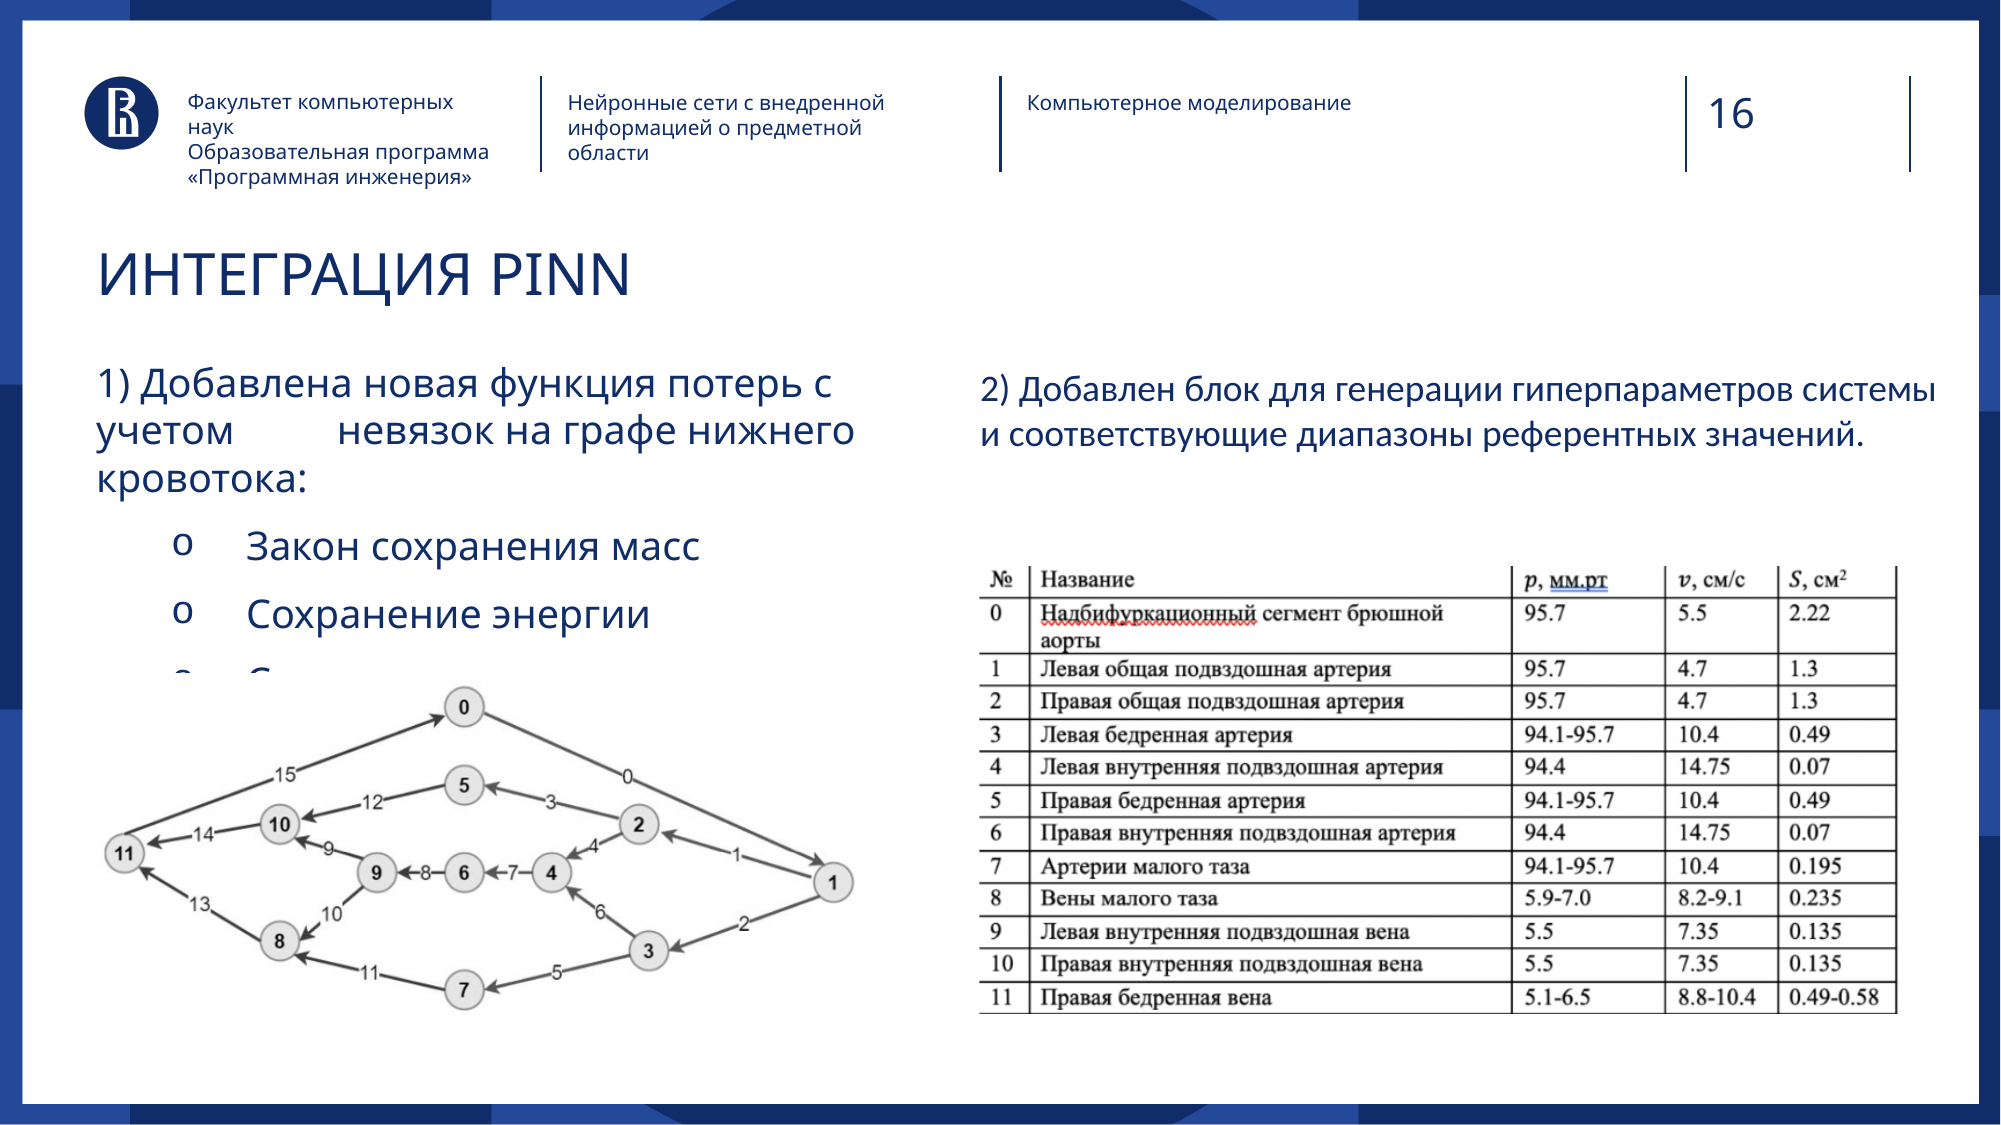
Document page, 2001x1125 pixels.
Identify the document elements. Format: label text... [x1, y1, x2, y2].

list Нейронные сети с внедренной информацией о предметной области [567, 90, 907, 157]
title ИНТЕГРАЦИЯ PINN [96, 237, 1183, 365]
text_box 2) Добавлен блок для генерации гиперпараметров системы и соответствующие диапазоны референтных значений. [965, 356, 1966, 462]
list Факультет компьютерных наук Образовательная программа «Программная инженерия» [187, 88, 500, 157]
picture [0, 0, 2001, 1125]
list 1) Добавлена новая функция потерь с учетом невязок на графе нижнего кровотока: Закон сохранения масс Сохранение энергии Скачки давления на сердце [96, 358, 907, 673]
list Компьютерное моделирование [1026, 90, 1367, 157]
